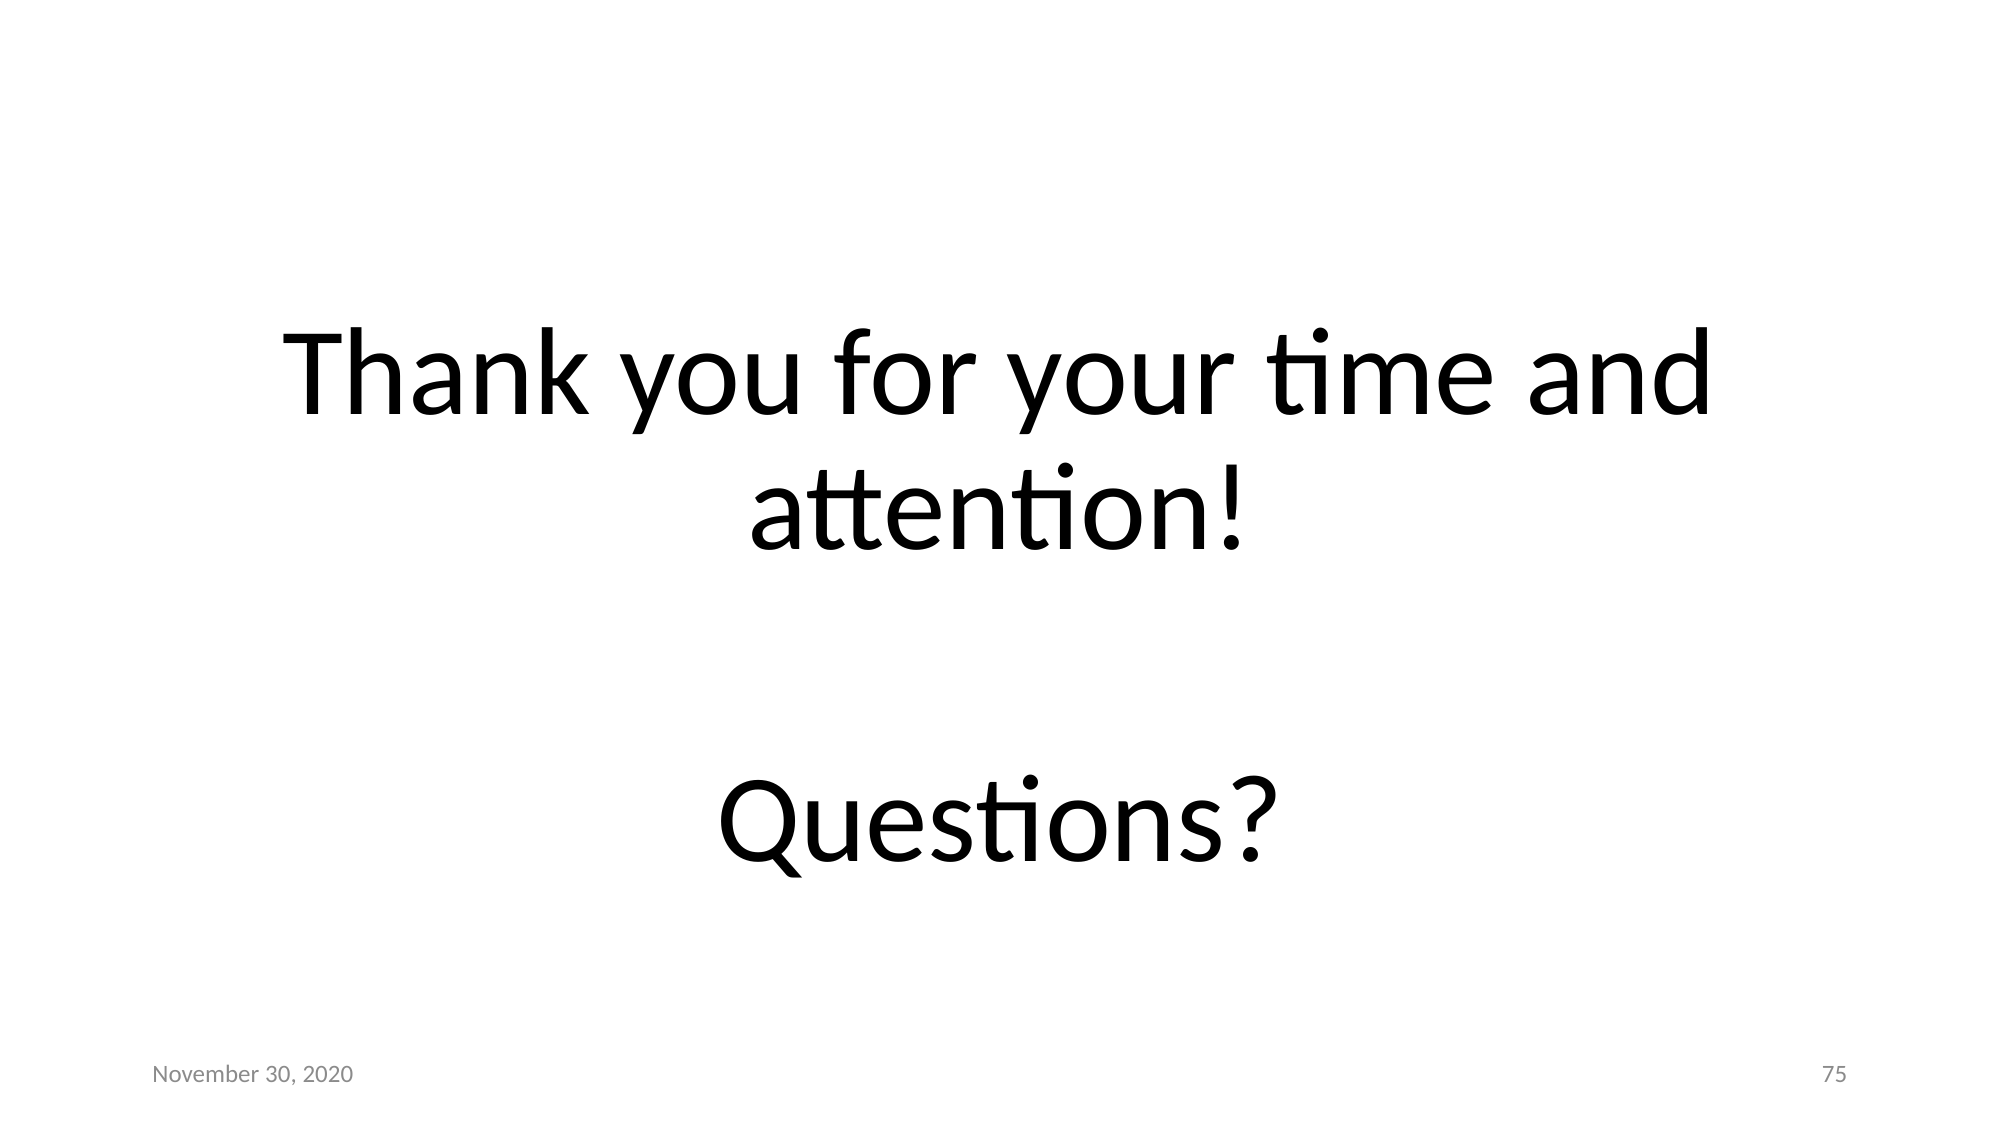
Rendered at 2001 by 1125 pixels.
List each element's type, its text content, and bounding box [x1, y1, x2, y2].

slide_number 75 [1412, 1042, 1863, 1103]
list Thank you for your time and attention! Questions? [137, 299, 1863, 1014]
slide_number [137, 1042, 588, 1103]
